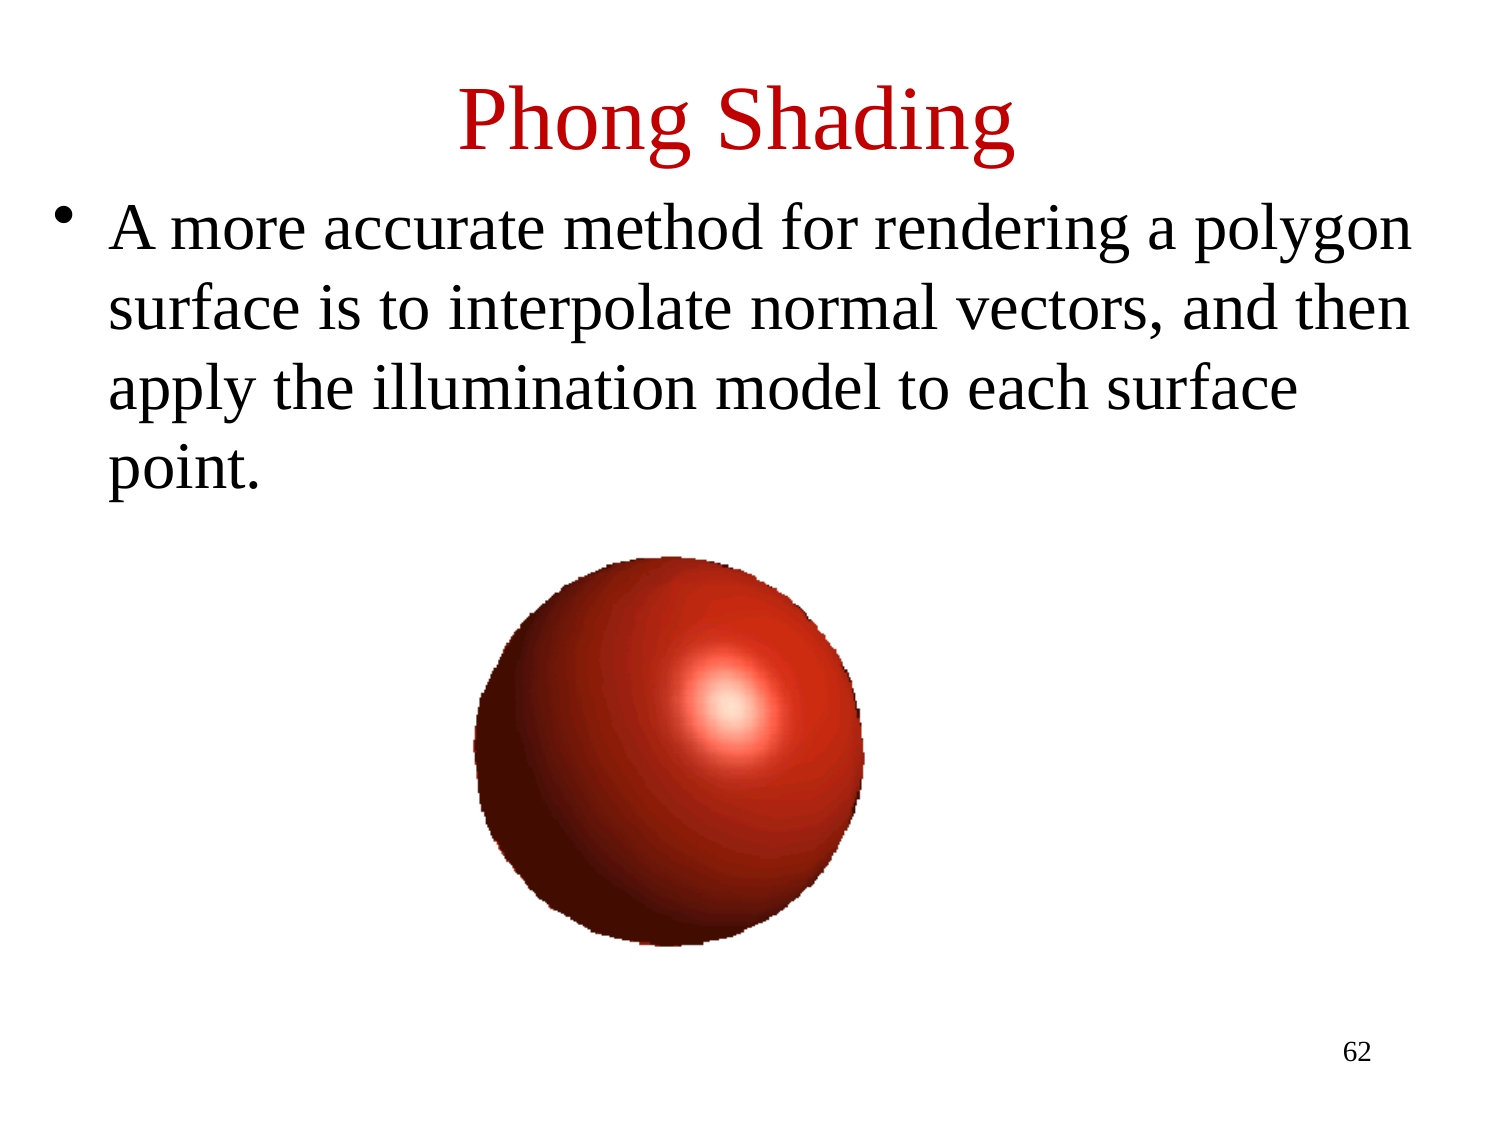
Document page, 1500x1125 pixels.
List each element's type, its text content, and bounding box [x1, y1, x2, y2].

slide_number 62 [1074, 1024, 1388, 1101]
list A more accurate method for rendering a polygon surface is to interpolate normal vectors, and then apply the illumination model to each surface point. [37, 174, 1450, 538]
title Phong Shading [99, 37, 1375, 174]
picture [449, 549, 890, 962]
